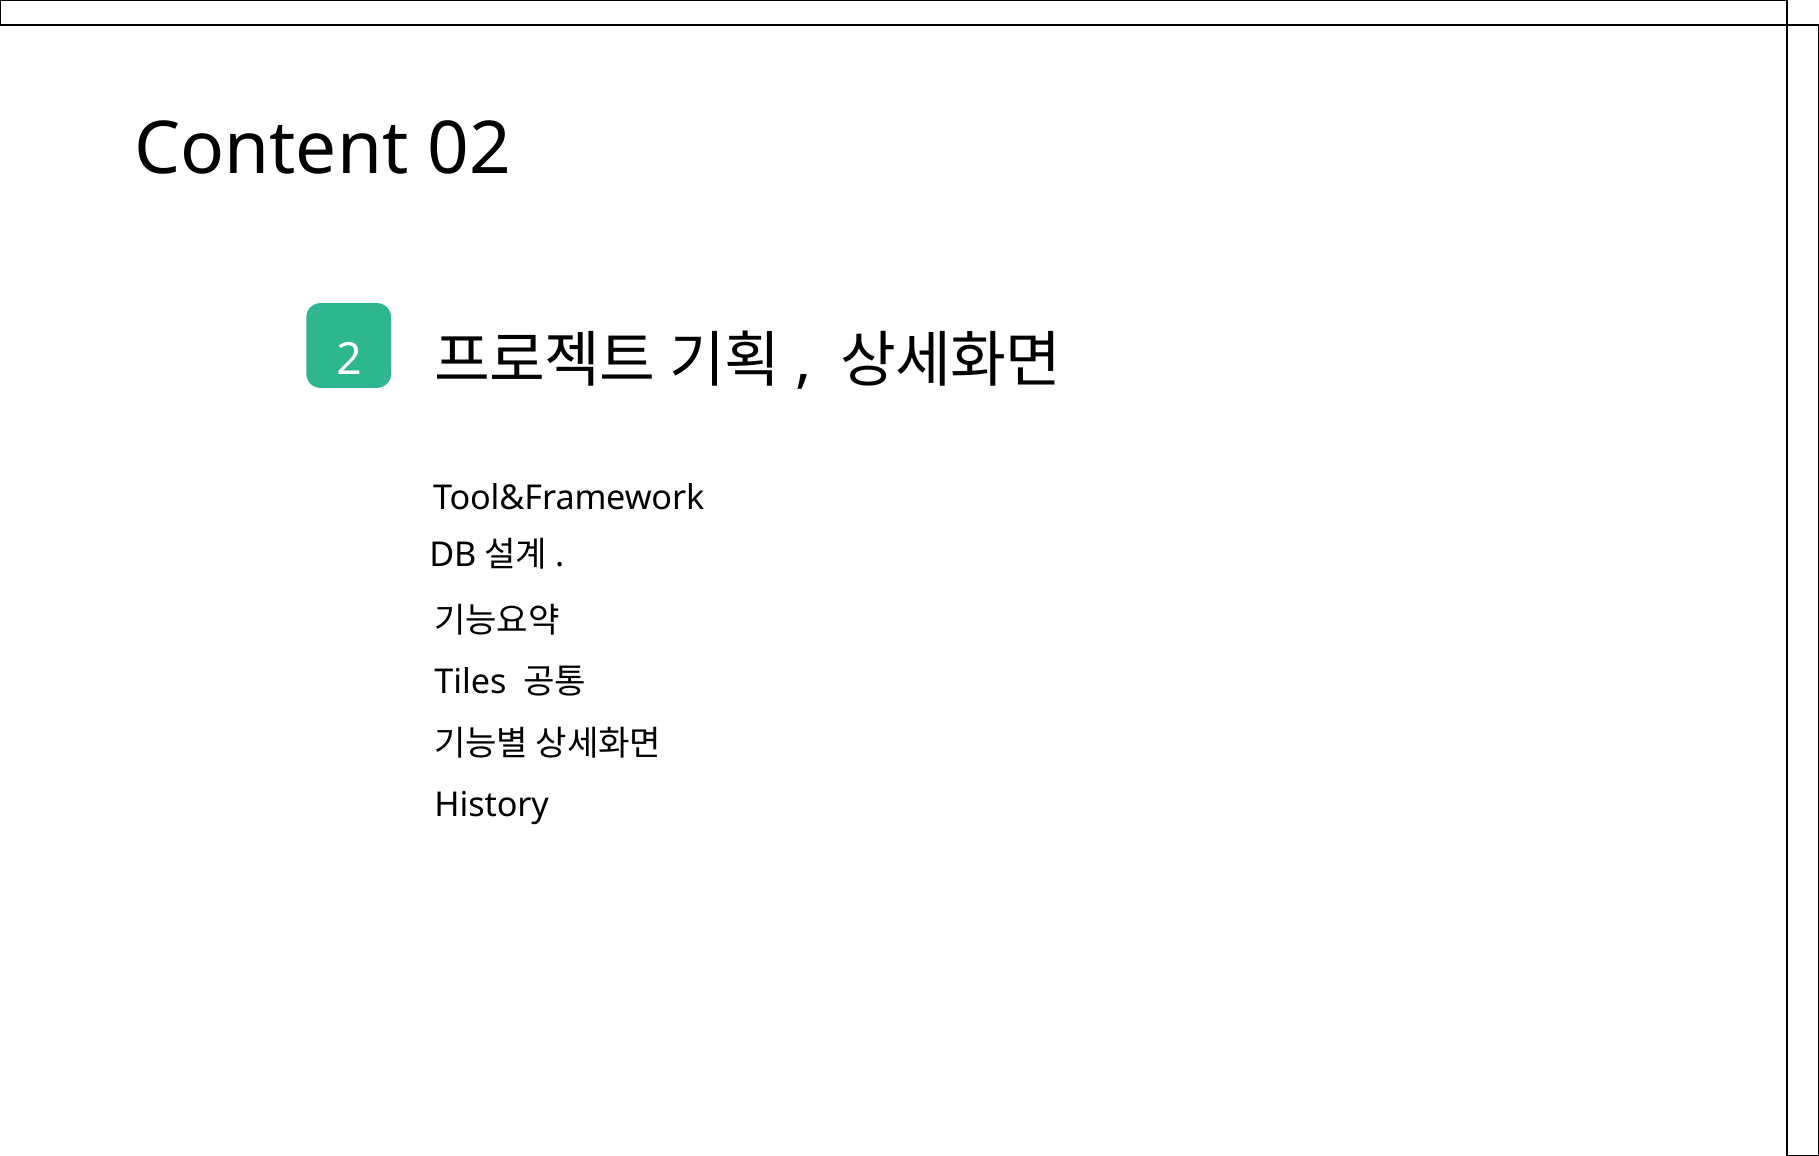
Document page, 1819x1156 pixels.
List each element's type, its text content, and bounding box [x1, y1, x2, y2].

text_box Tool&Framework [396, 477, 741, 516]
text_box DB설계. [413, 534, 581, 573]
text_box [0, 0, 1788, 26]
text_box 프로젝트 기획, 상세화면 [434, 279, 1308, 394]
text_box Content 02 [134, 115, 598, 189]
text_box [306, 303, 392, 388]
text_box [1786, 24, 1819, 1156]
text_box 기능요약 Tiles 공통 기능별 상세화면 History [434, 578, 837, 885]
